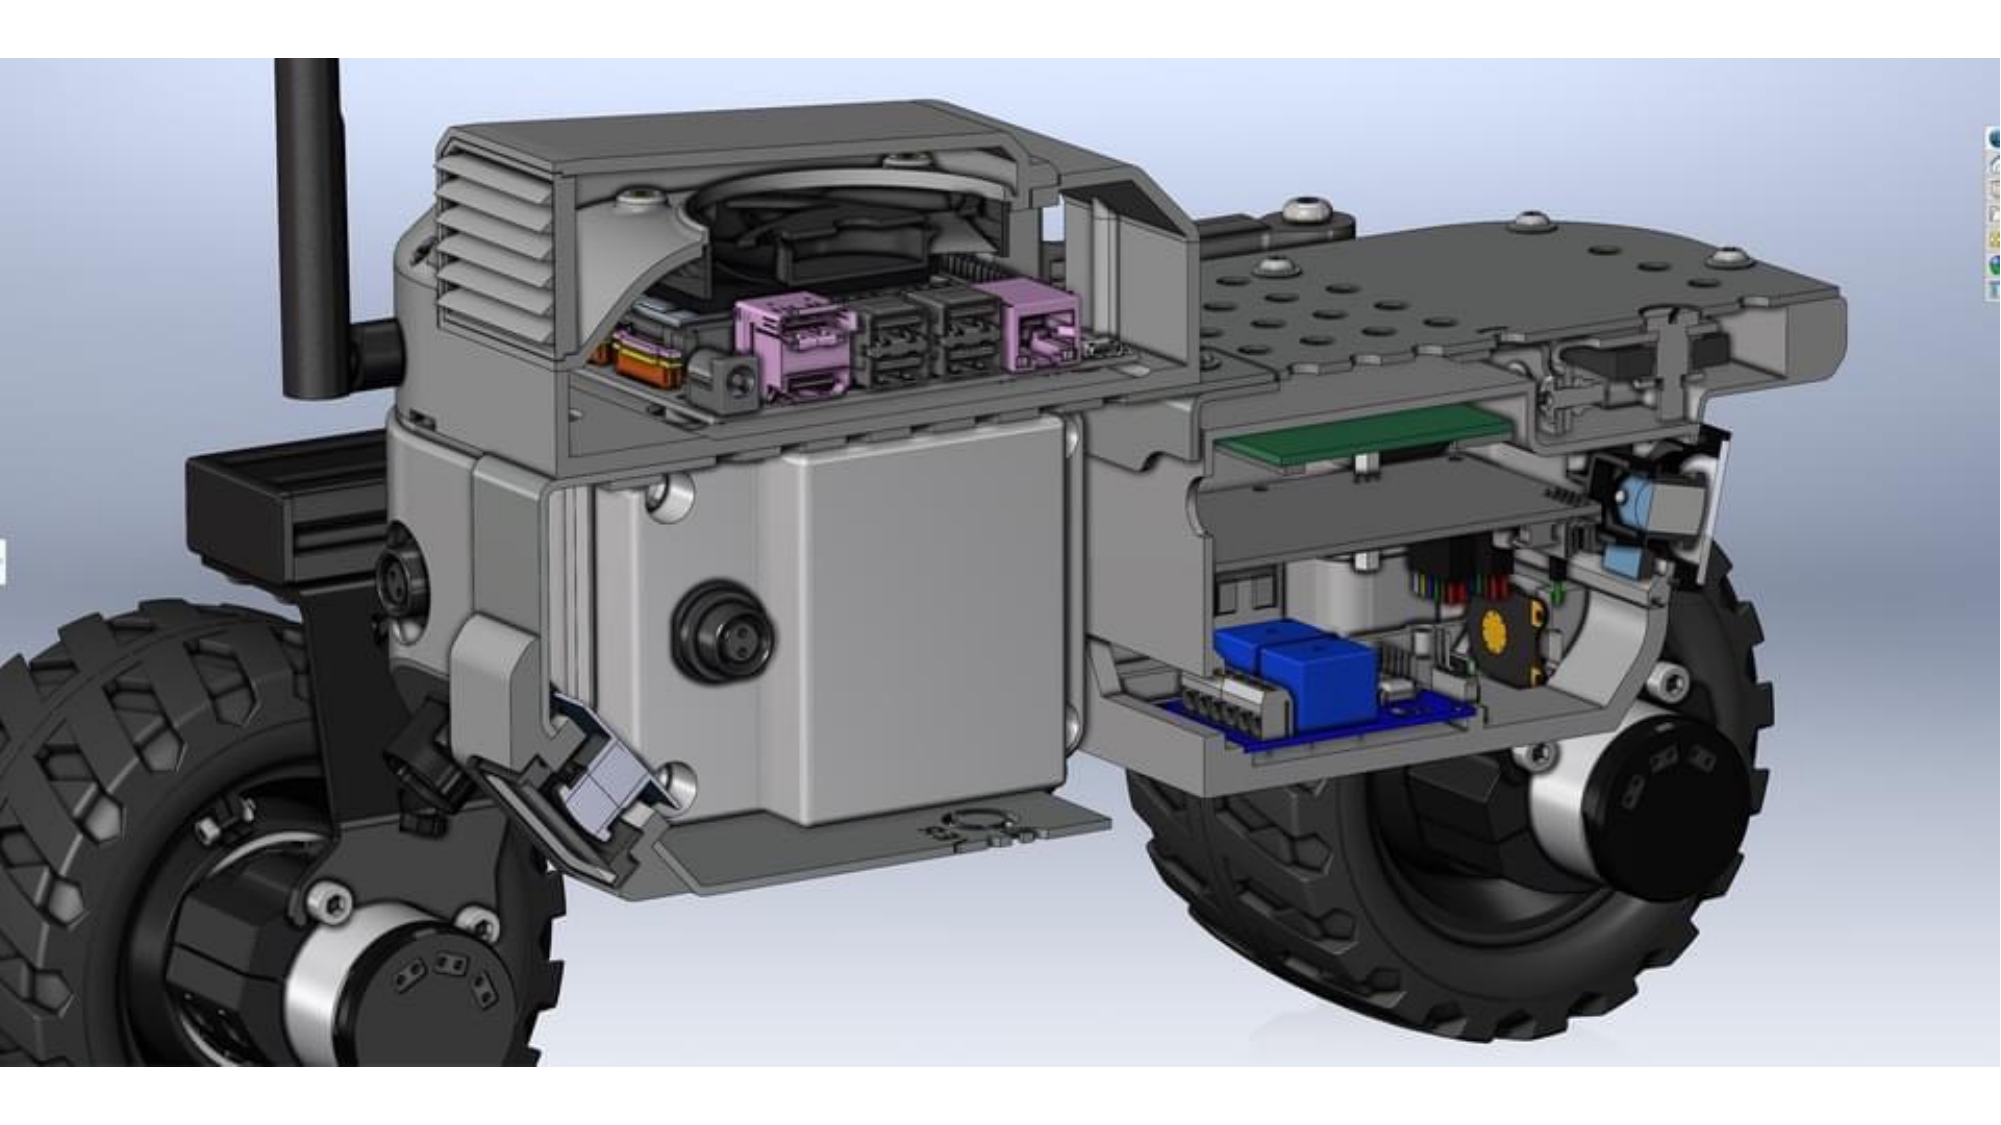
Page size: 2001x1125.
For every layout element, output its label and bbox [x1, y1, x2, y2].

picture [0, 58, 2000, 1067]
